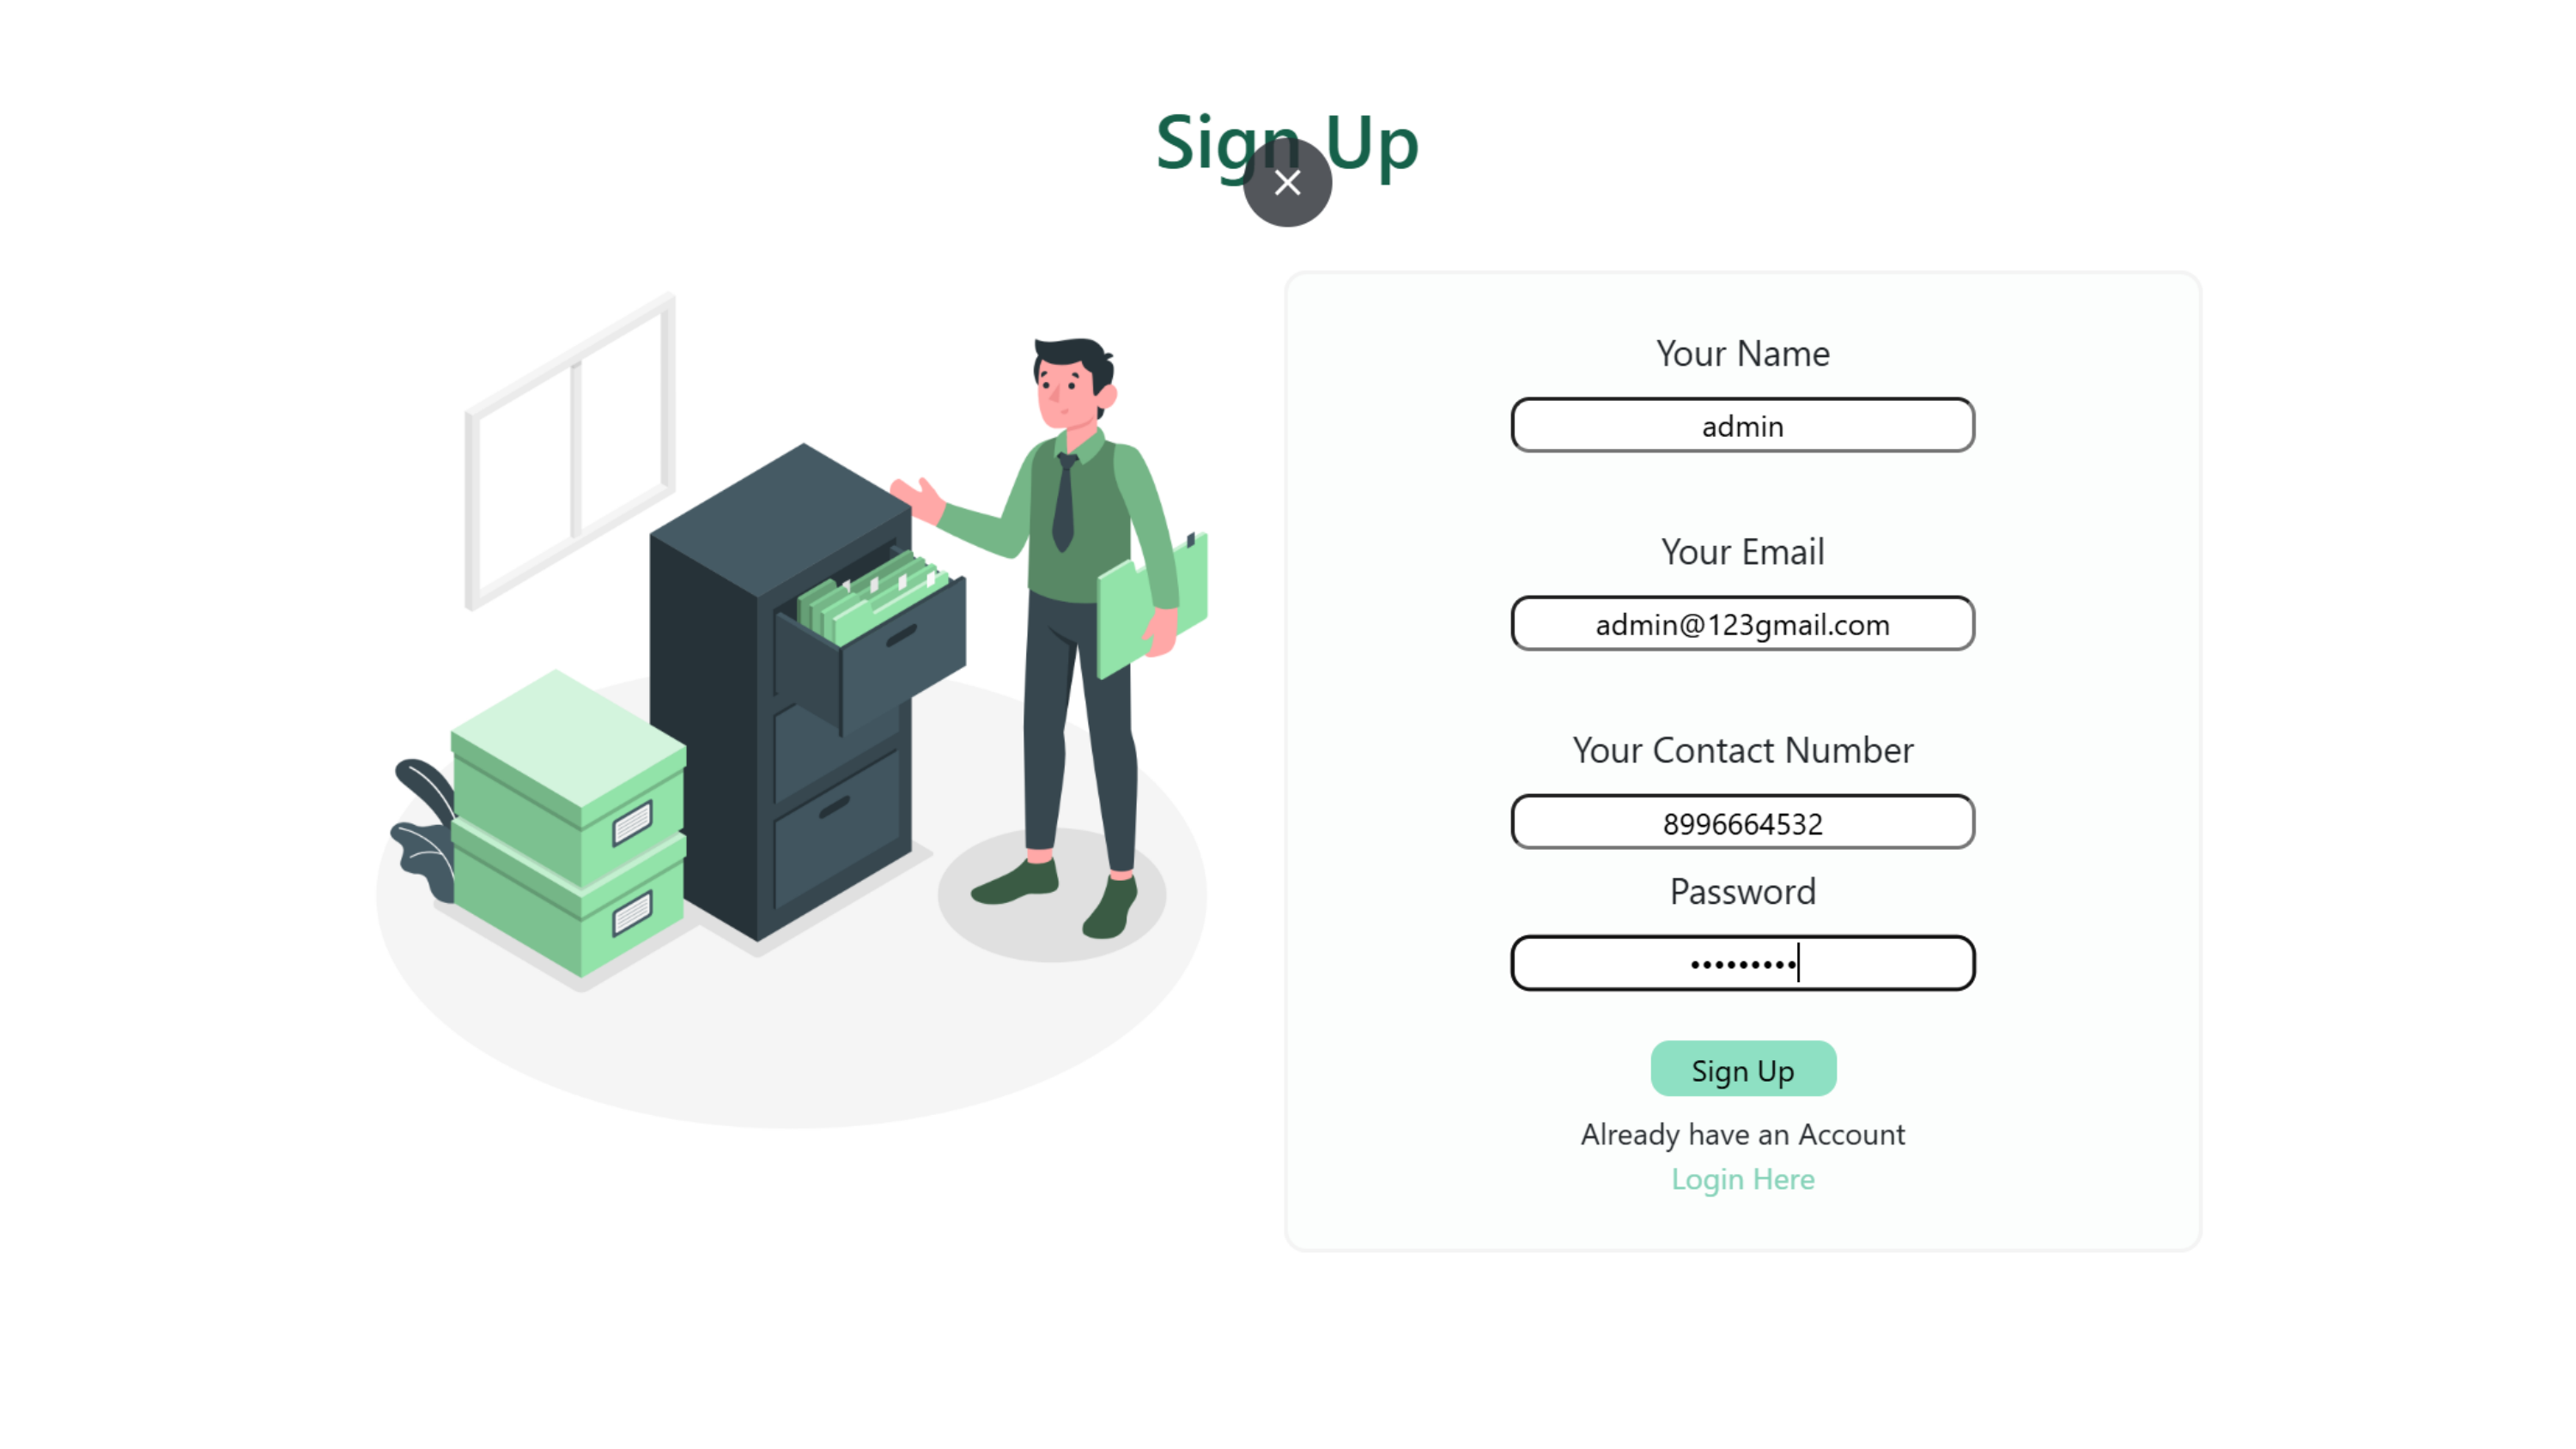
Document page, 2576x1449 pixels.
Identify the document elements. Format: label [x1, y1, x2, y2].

text_box [98, 55, 2479, 1394]
